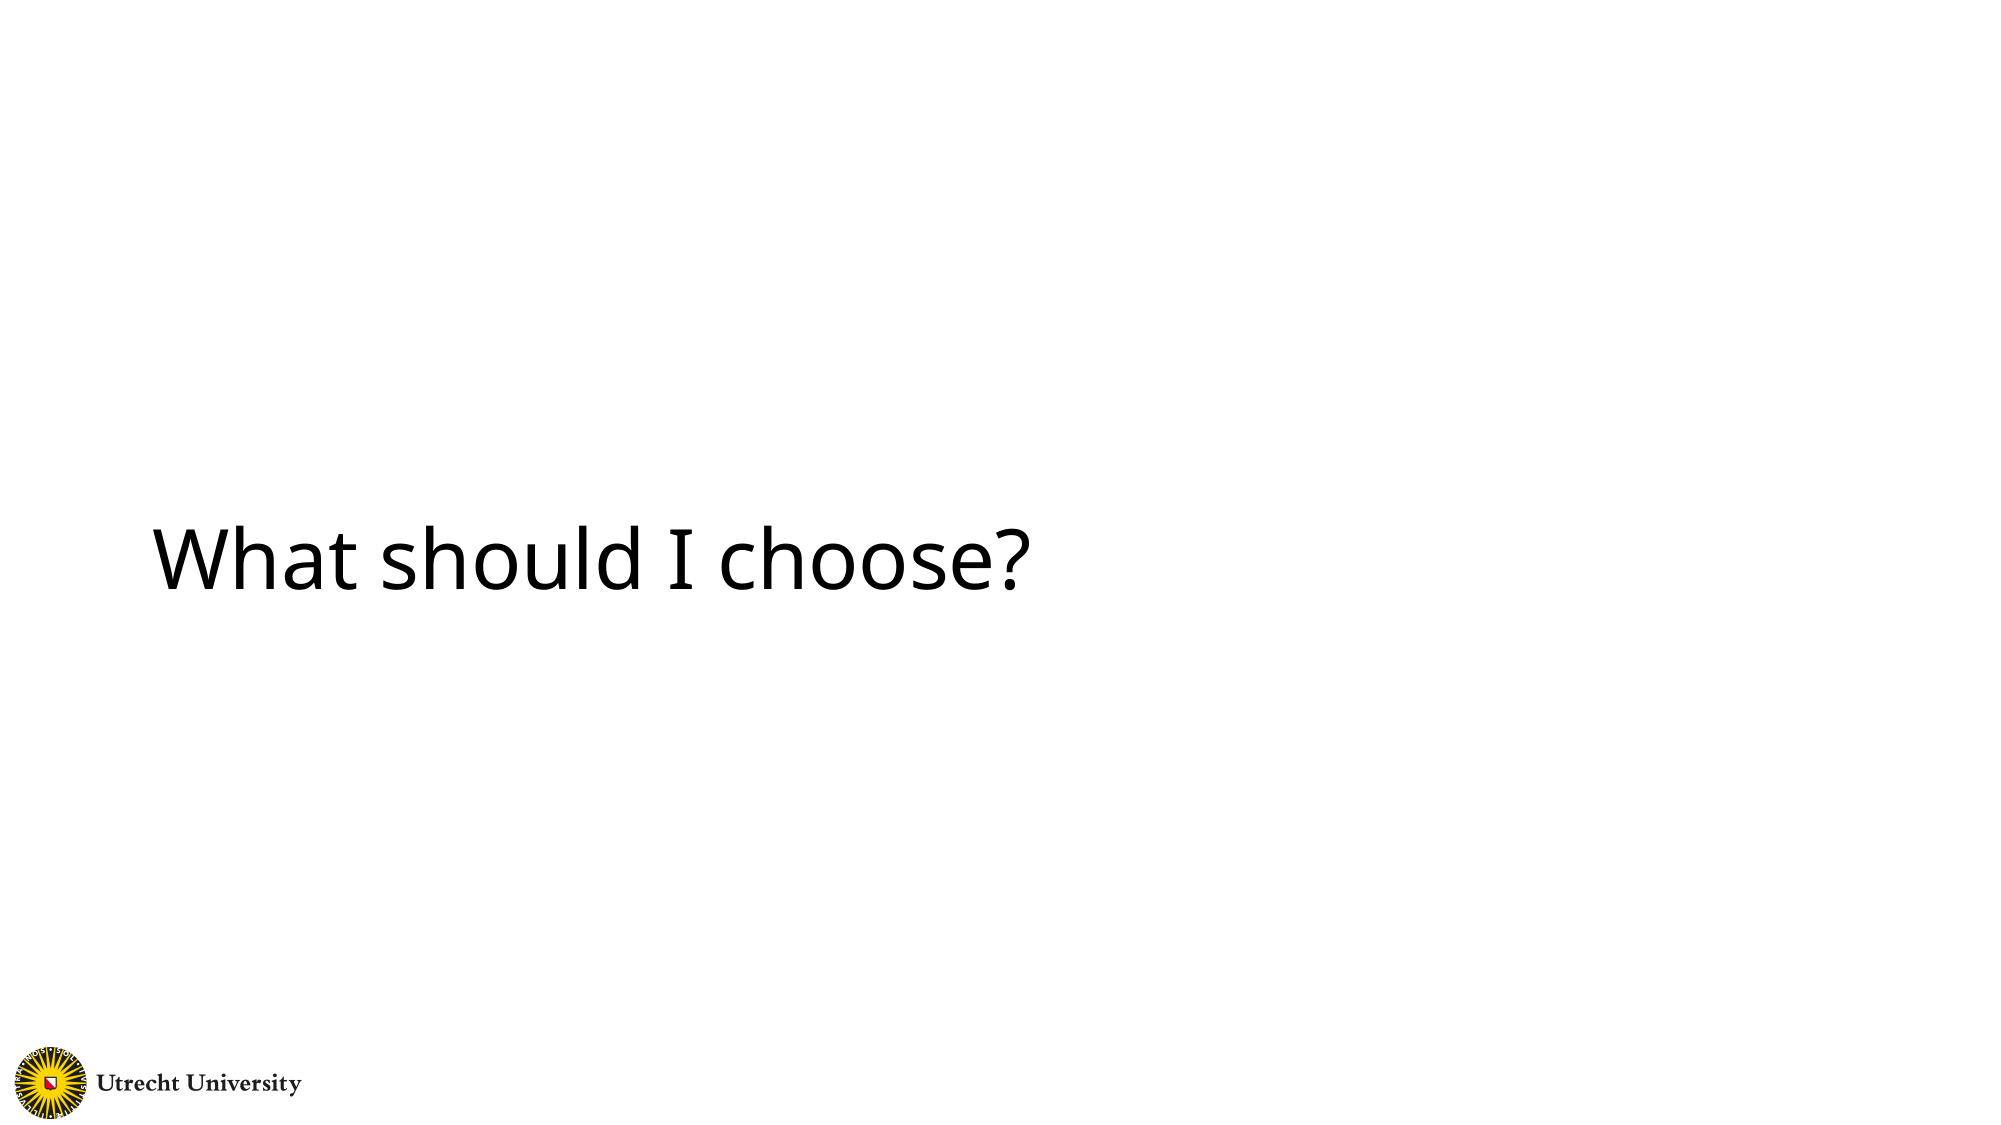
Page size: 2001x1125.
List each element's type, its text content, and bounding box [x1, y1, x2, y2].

title What should I choose? [137, 453, 1863, 672]
picture [0, 995, 386, 1125]
